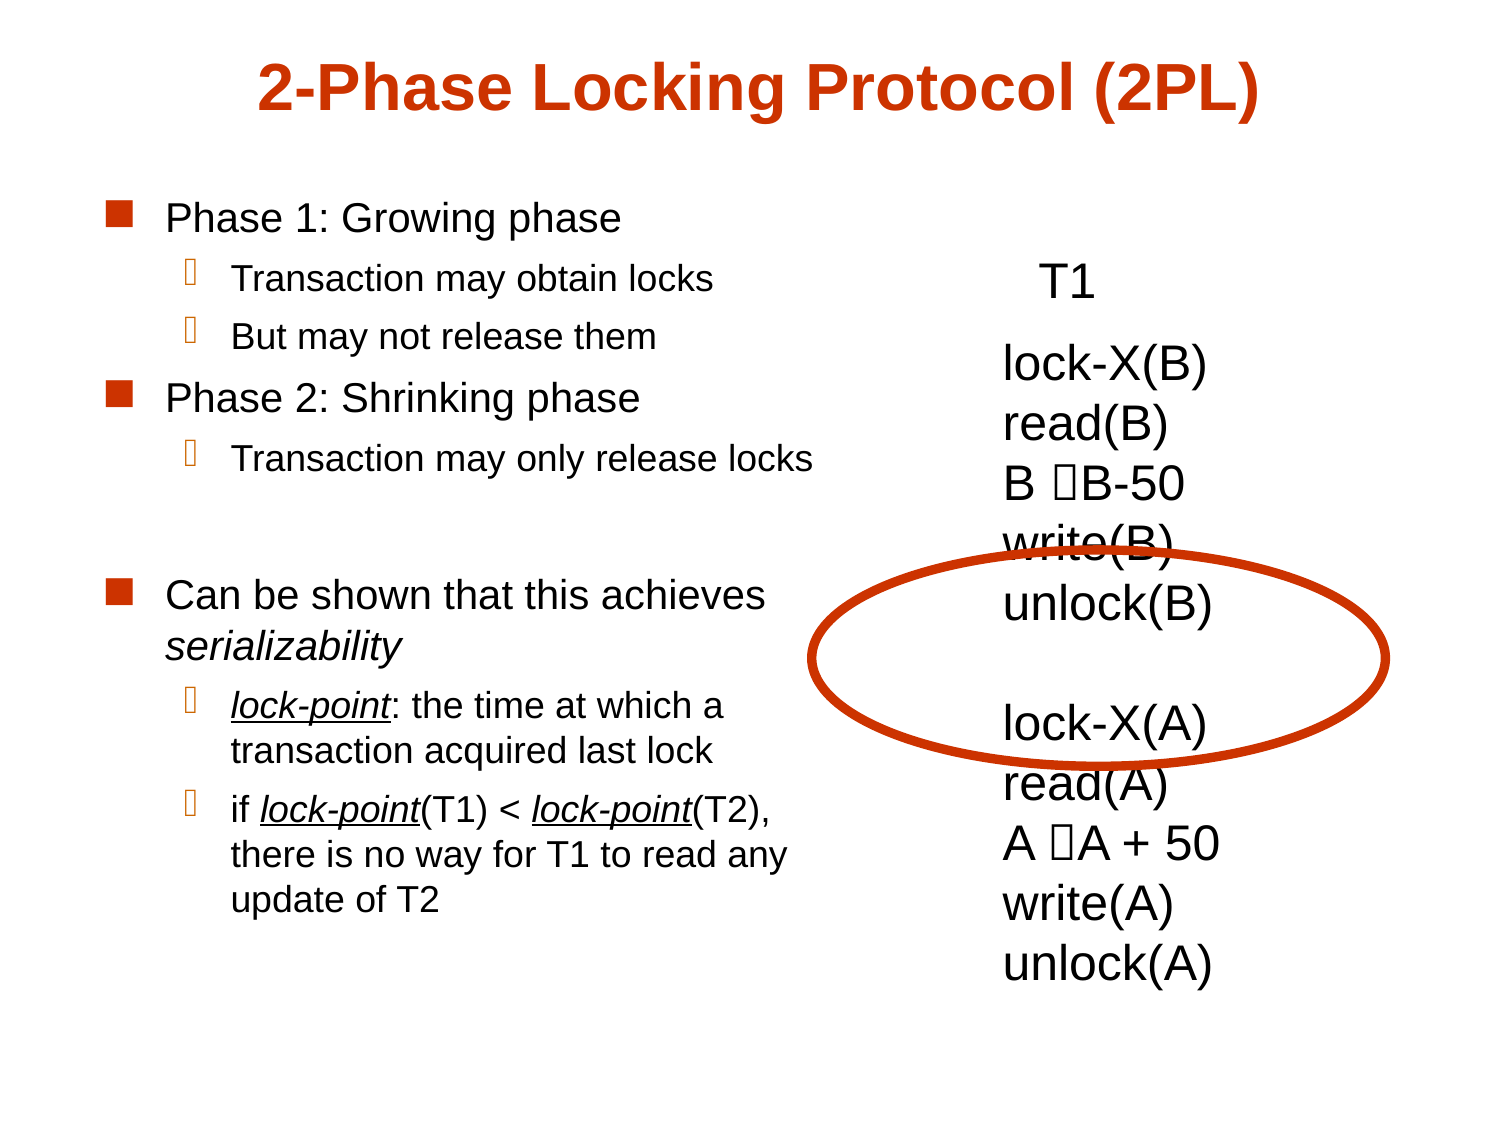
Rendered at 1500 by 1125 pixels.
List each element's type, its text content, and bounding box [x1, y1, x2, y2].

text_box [975, 240, 1249, 998]
text_box [811, 561, 970, 755]
text_box [1254, 567, 1386, 750]
title 2-Phase Locking Protocol (2PL) [97, 30, 1423, 132]
list Phase 1: Growing phase Transaction may obtain locks But may not release them Phase 2: Shrinking phase Transaction may only release locks Can be shown that this achieves serializability lock-point: the time at which a transaction acquired last lock if lock-point(T1) < lock-point(T2), there is no way for T1 to read any update of T2 [93, 182, 836, 984]
